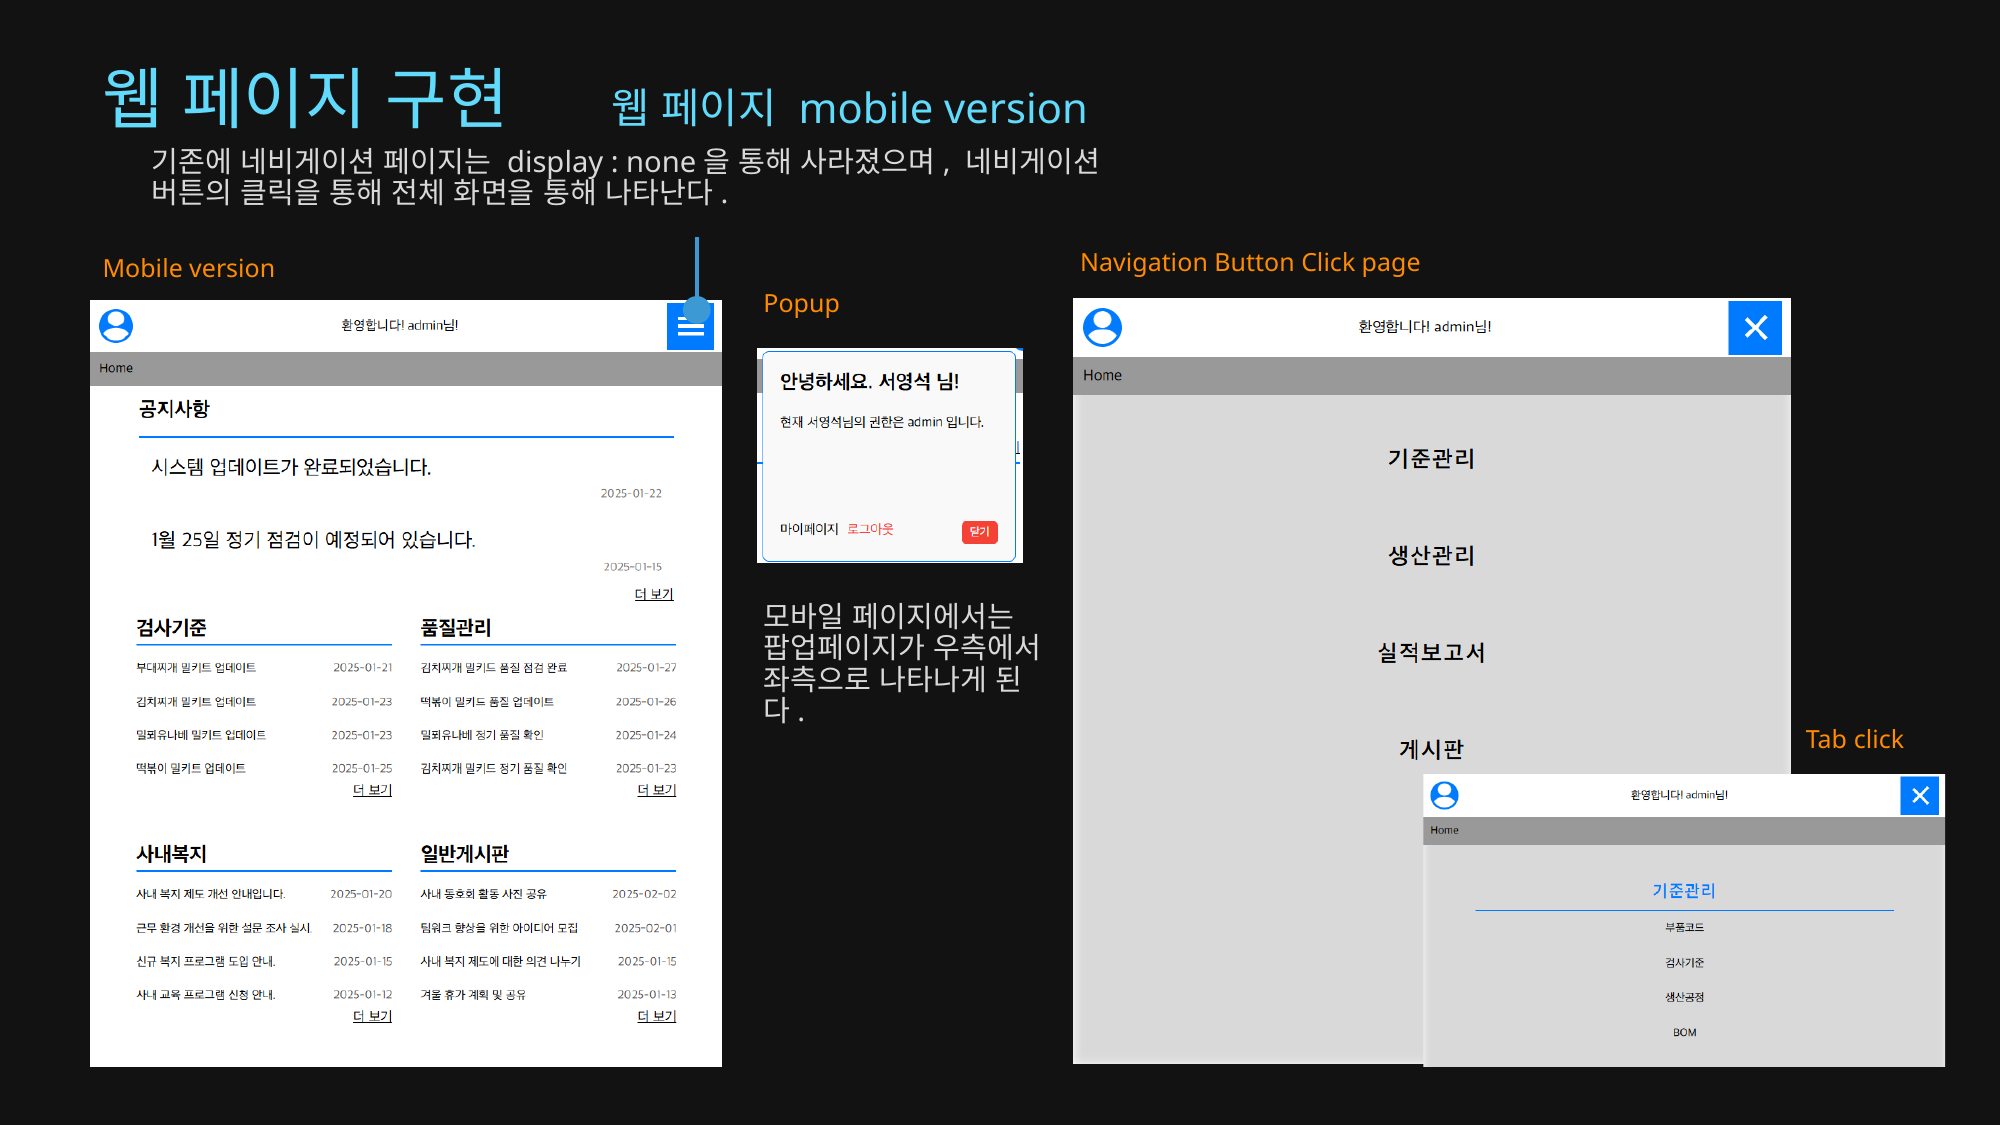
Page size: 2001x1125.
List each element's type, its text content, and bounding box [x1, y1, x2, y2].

text_box 웹 페이지 mobile version [701, 79, 1423, 145]
text_box 웹 페이지 구현 [87, 58, 701, 151]
picture [757, 348, 1023, 563]
text_box 기존에 네비게이션 페이지는 display : none을 통해 사라졌으며, 네비게이션 버튼의 클릭을 통해 전체 화면을 통해 나타난다. [136, 139, 1198, 239]
text_box Popup [748, 283, 928, 339]
picture [89, 300, 722, 1067]
picture [1072, 298, 1946, 1067]
text_box Tab click [1796, 719, 1971, 775]
text_box 모바일 페이지에서는 팝업페이지가 우측에서 좌측으로 나타나게 된다. [748, 594, 1066, 787]
text_box Mobile version [87, 248, 559, 301]
text_box Navigation Button Click page [1065, 242, 1537, 297]
text_box [701, 294, 709, 299]
